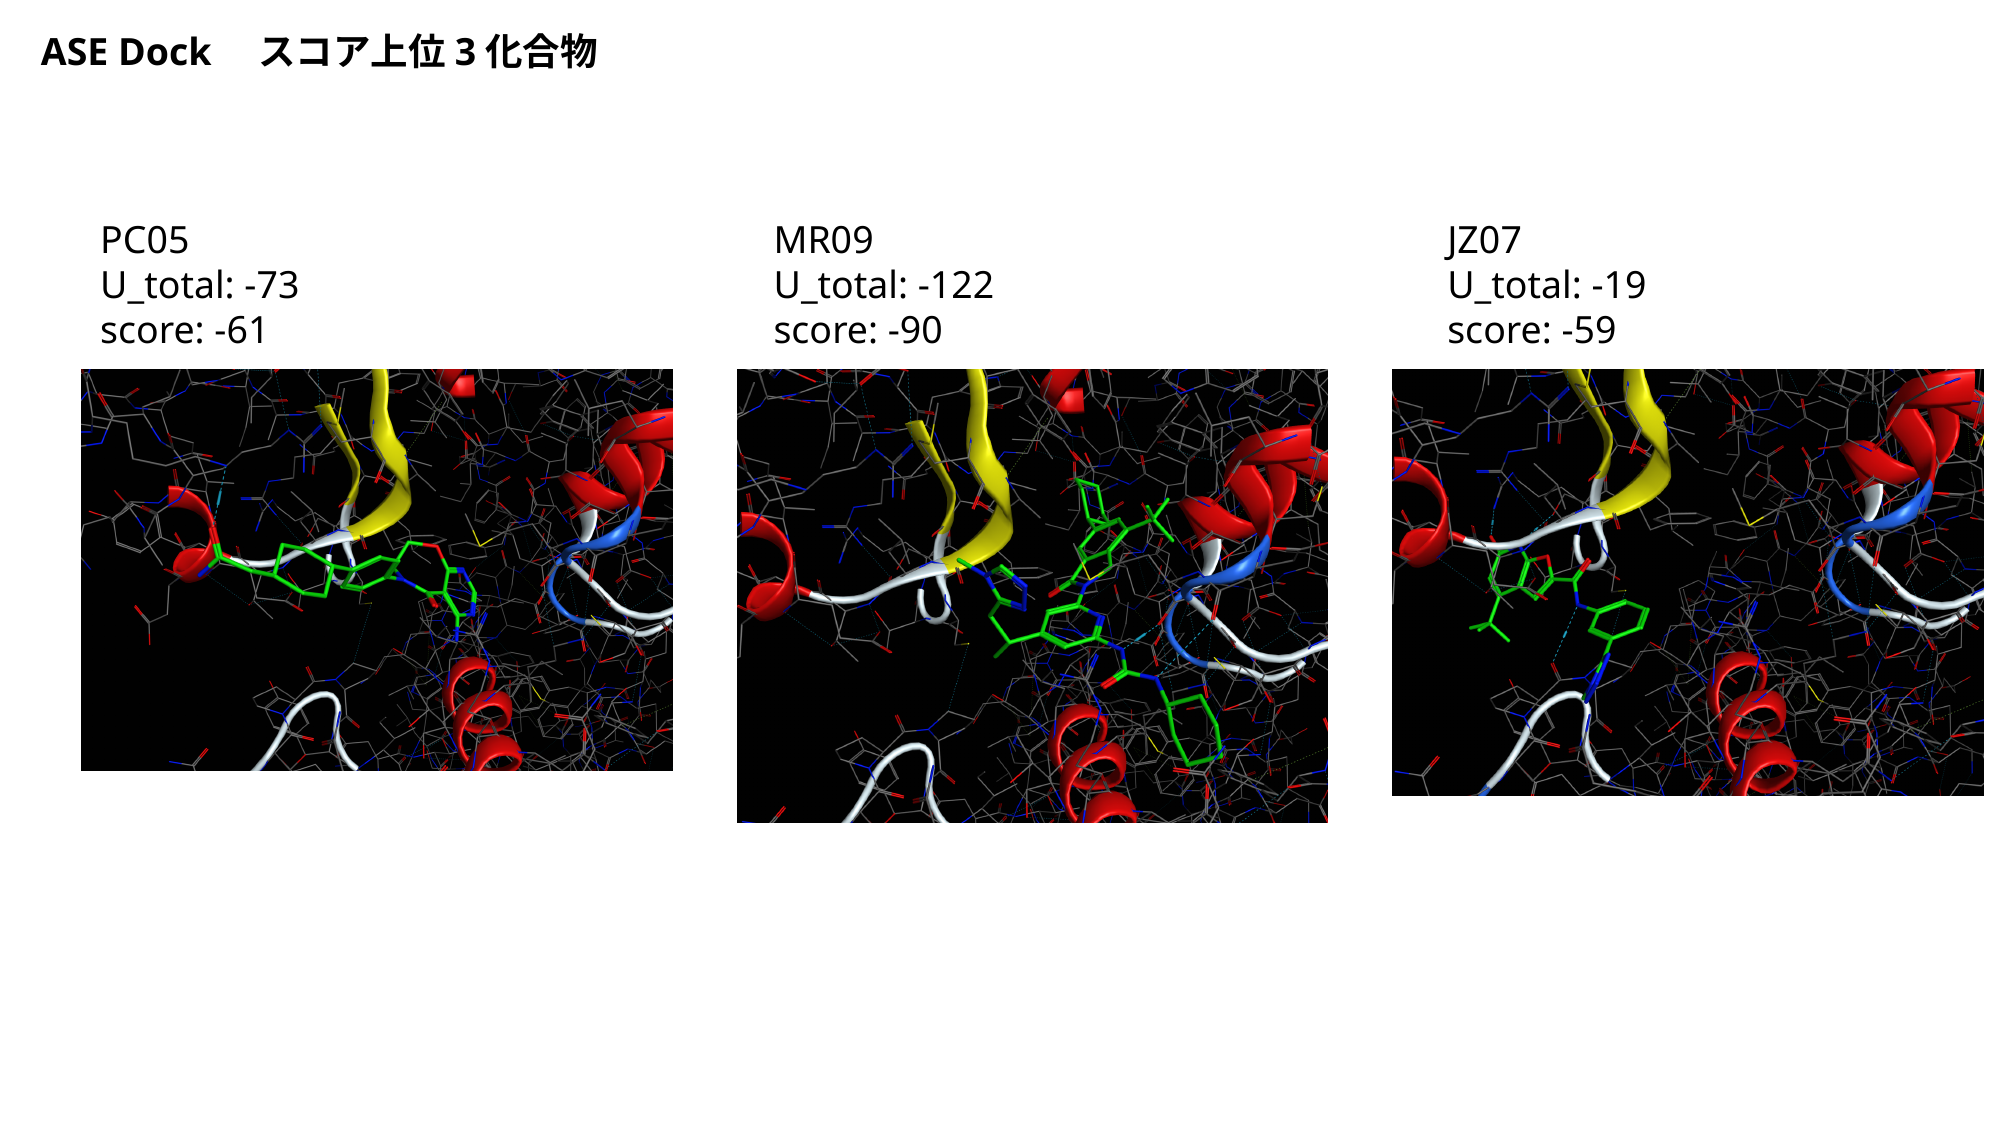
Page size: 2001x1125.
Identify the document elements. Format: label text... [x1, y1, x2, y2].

text_box MR09 U_total: -122 score: -90 [758, 208, 1010, 359]
picture [81, 369, 673, 771]
text_box PC05 U_total: -73 score: -61 [85, 208, 315, 359]
picture [1392, 369, 1984, 796]
picture [737, 369, 1328, 823]
text_box ASE Dock スコア上位3化合物 [26, 20, 1026, 81]
text_box JZ07 U_total: -19 score: -59 [1432, 208, 1662, 359]
